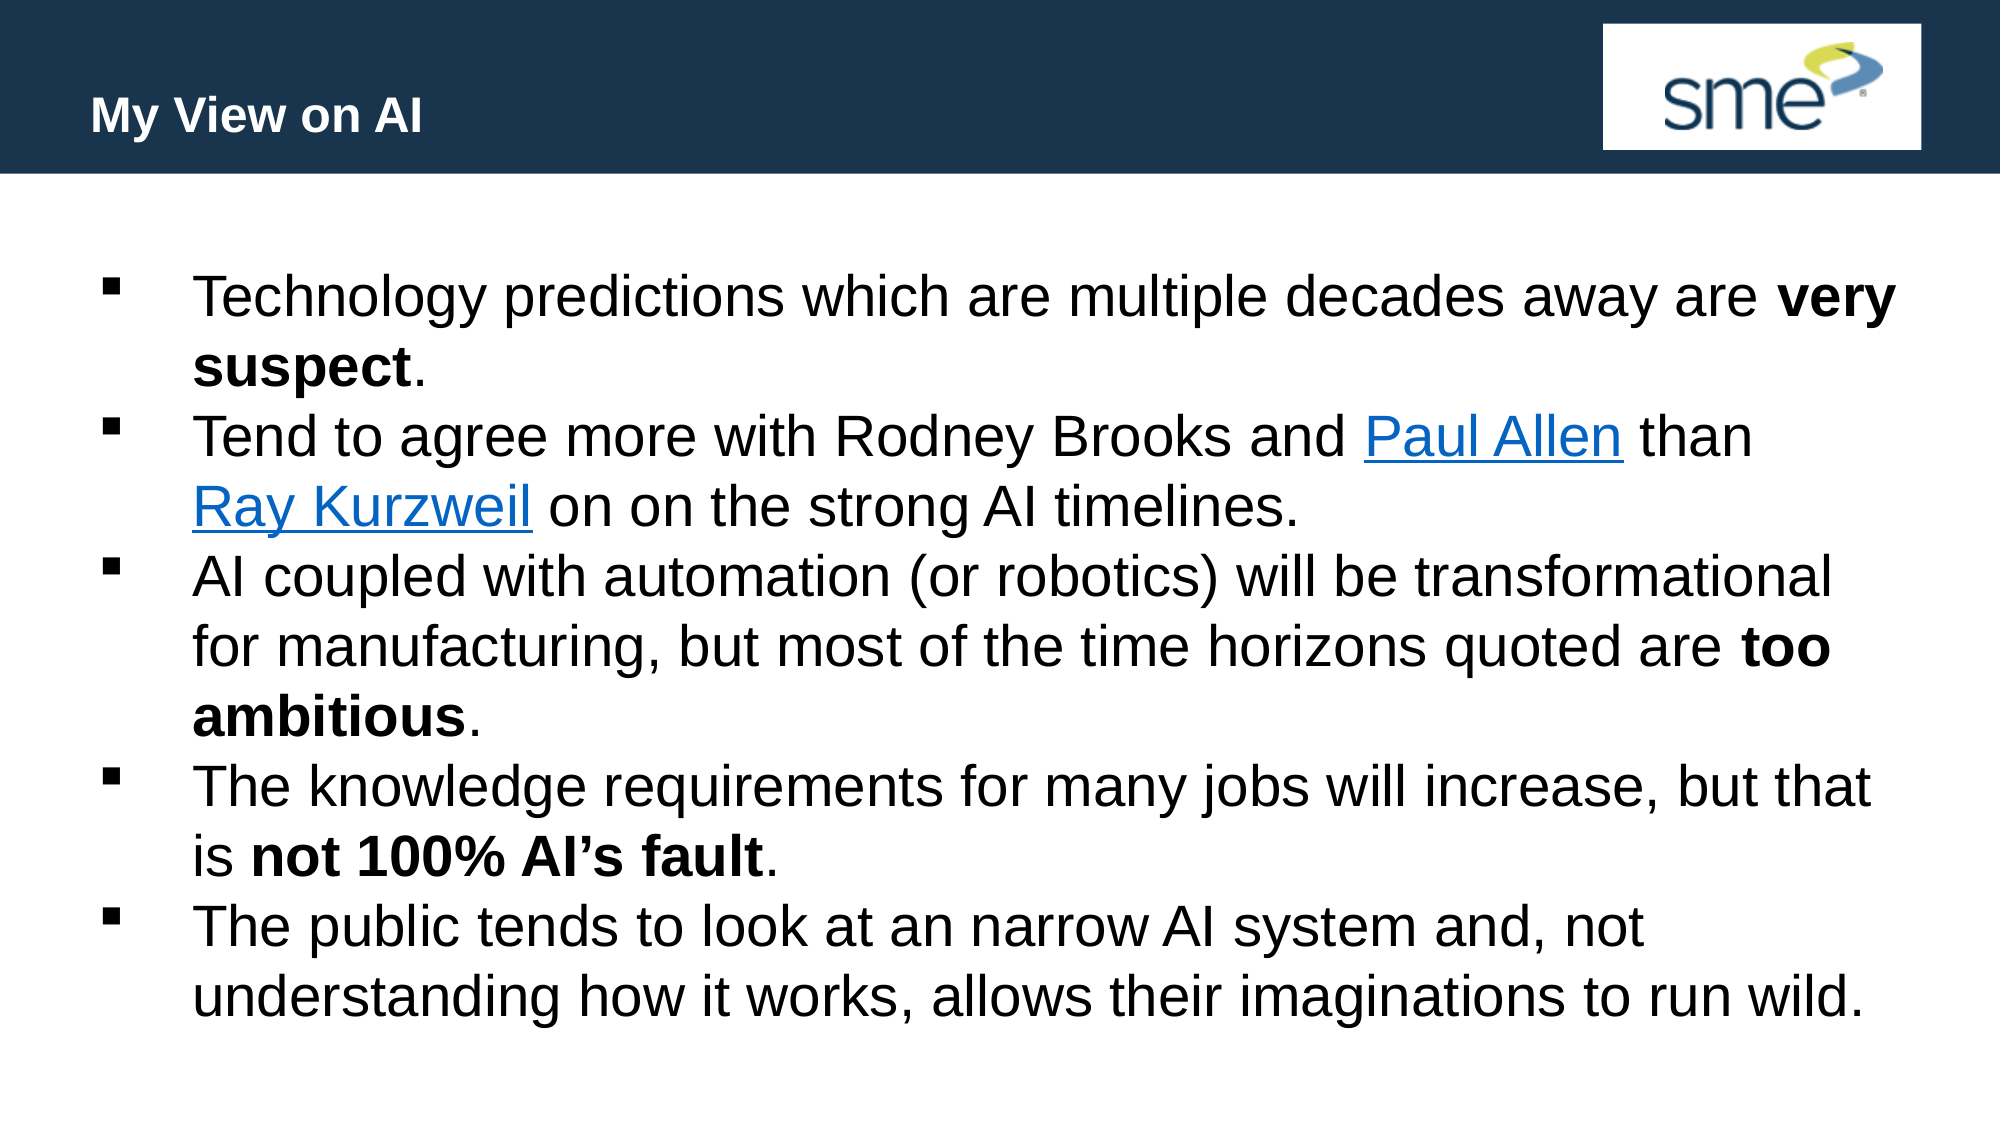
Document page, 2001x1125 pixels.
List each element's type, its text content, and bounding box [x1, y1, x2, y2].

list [1664, 42, 1883, 132]
title My View on AI [0, 0, 2000, 174]
text_box [1602, 23, 1922, 151]
text_box Technology predictions which are multiple decades away are very suspect. Tend to agree more with Rodney Brooks and Paul Allen than Ray Kurzweil on on the strong AI timelines. AI coupled with automation (or robotics) will be transformational for manufacturing, but most of the time horizons quoted are too ambitious. The knowledge requirements for many jobs will increase, but that is not 100% AI’s fault. The public tends to look at an narrow AI system and, not understanding how it works, allows their imaginations to run wild. [83, 250, 1917, 1036]
